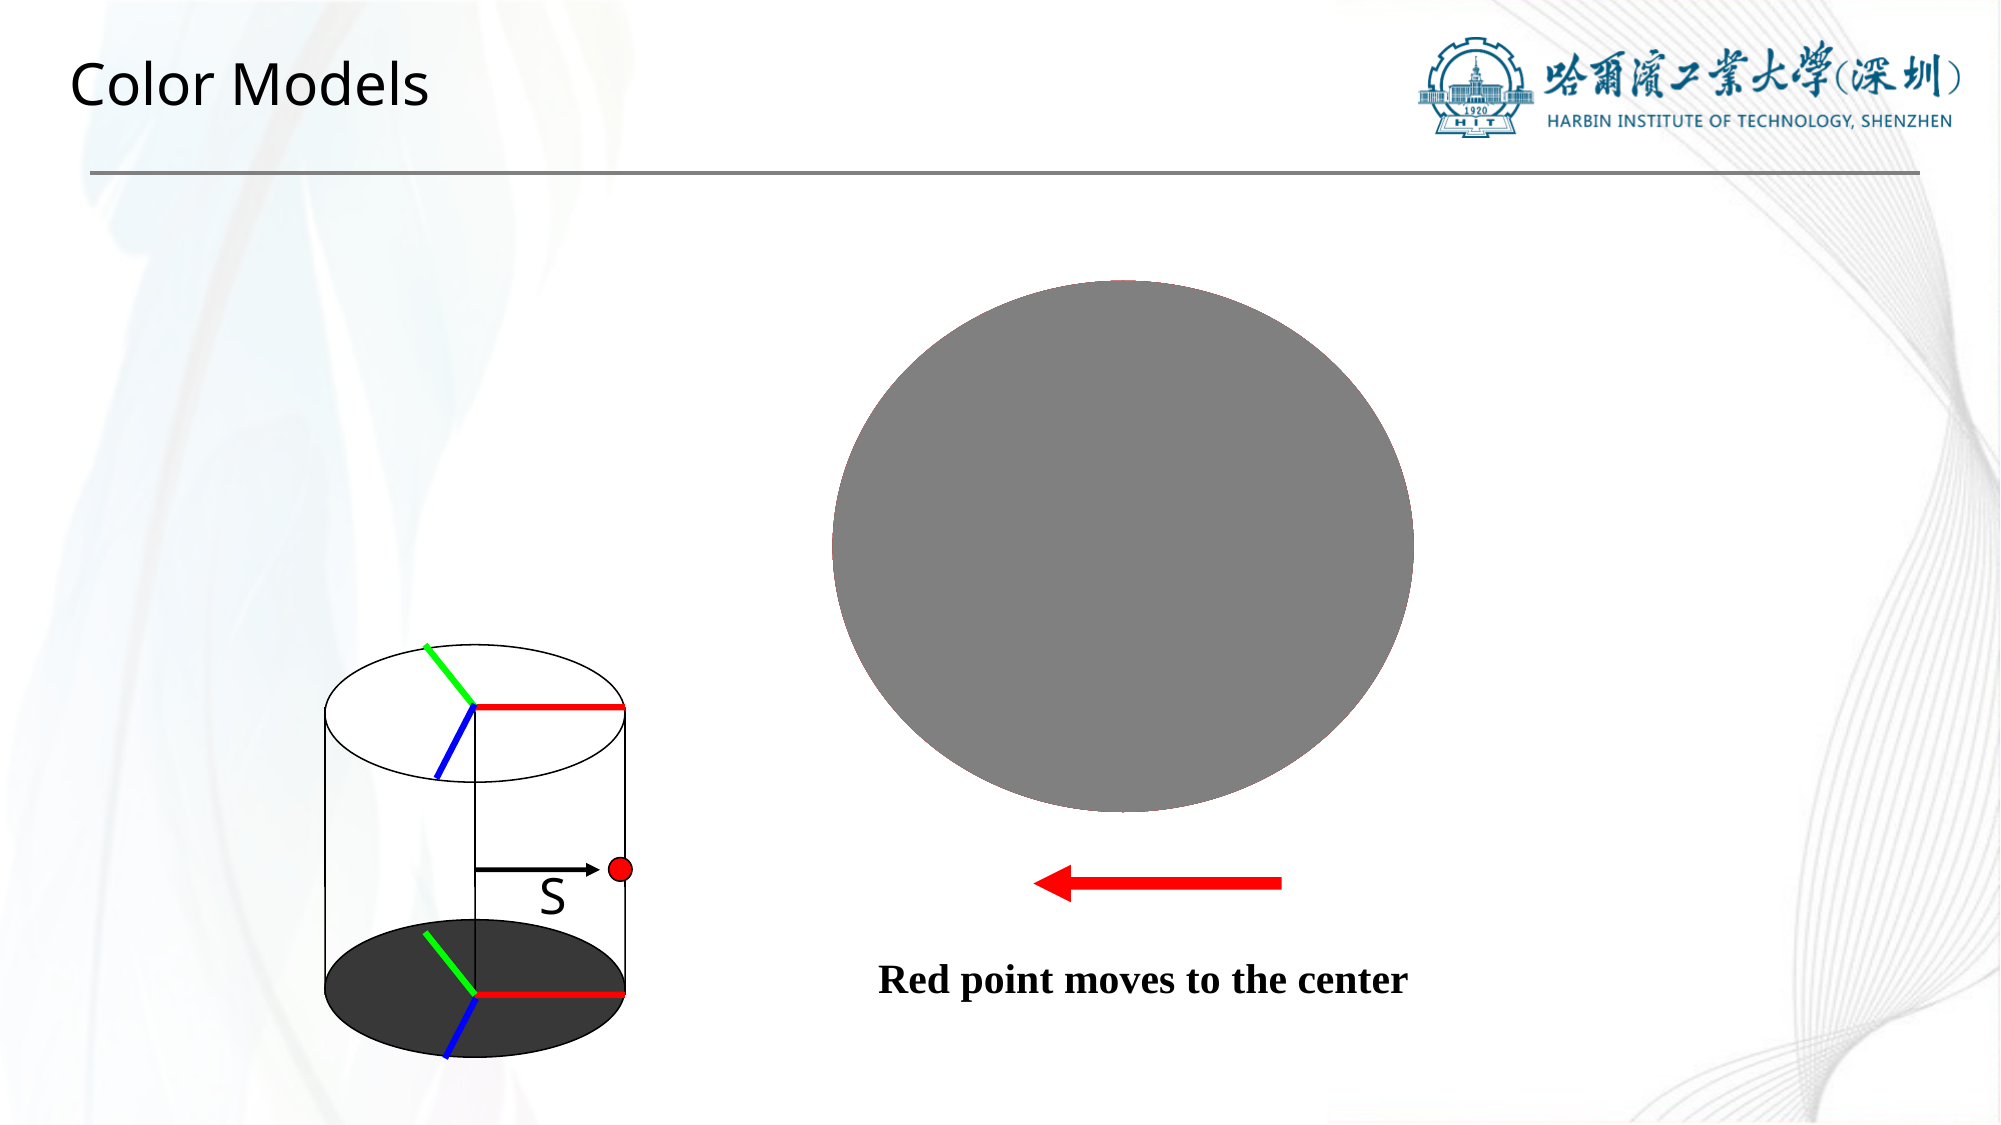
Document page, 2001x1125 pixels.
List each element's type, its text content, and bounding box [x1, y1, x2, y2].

text_box Red point moves to the center [649, 944, 1424, 1093]
text_box [832, 280, 1414, 813]
text_box Color Models [54, 0, 1385, 174]
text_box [324, 644, 632, 1059]
text_box [1033, 877, 1282, 890]
picture [0, 0, 2001, 1125]
